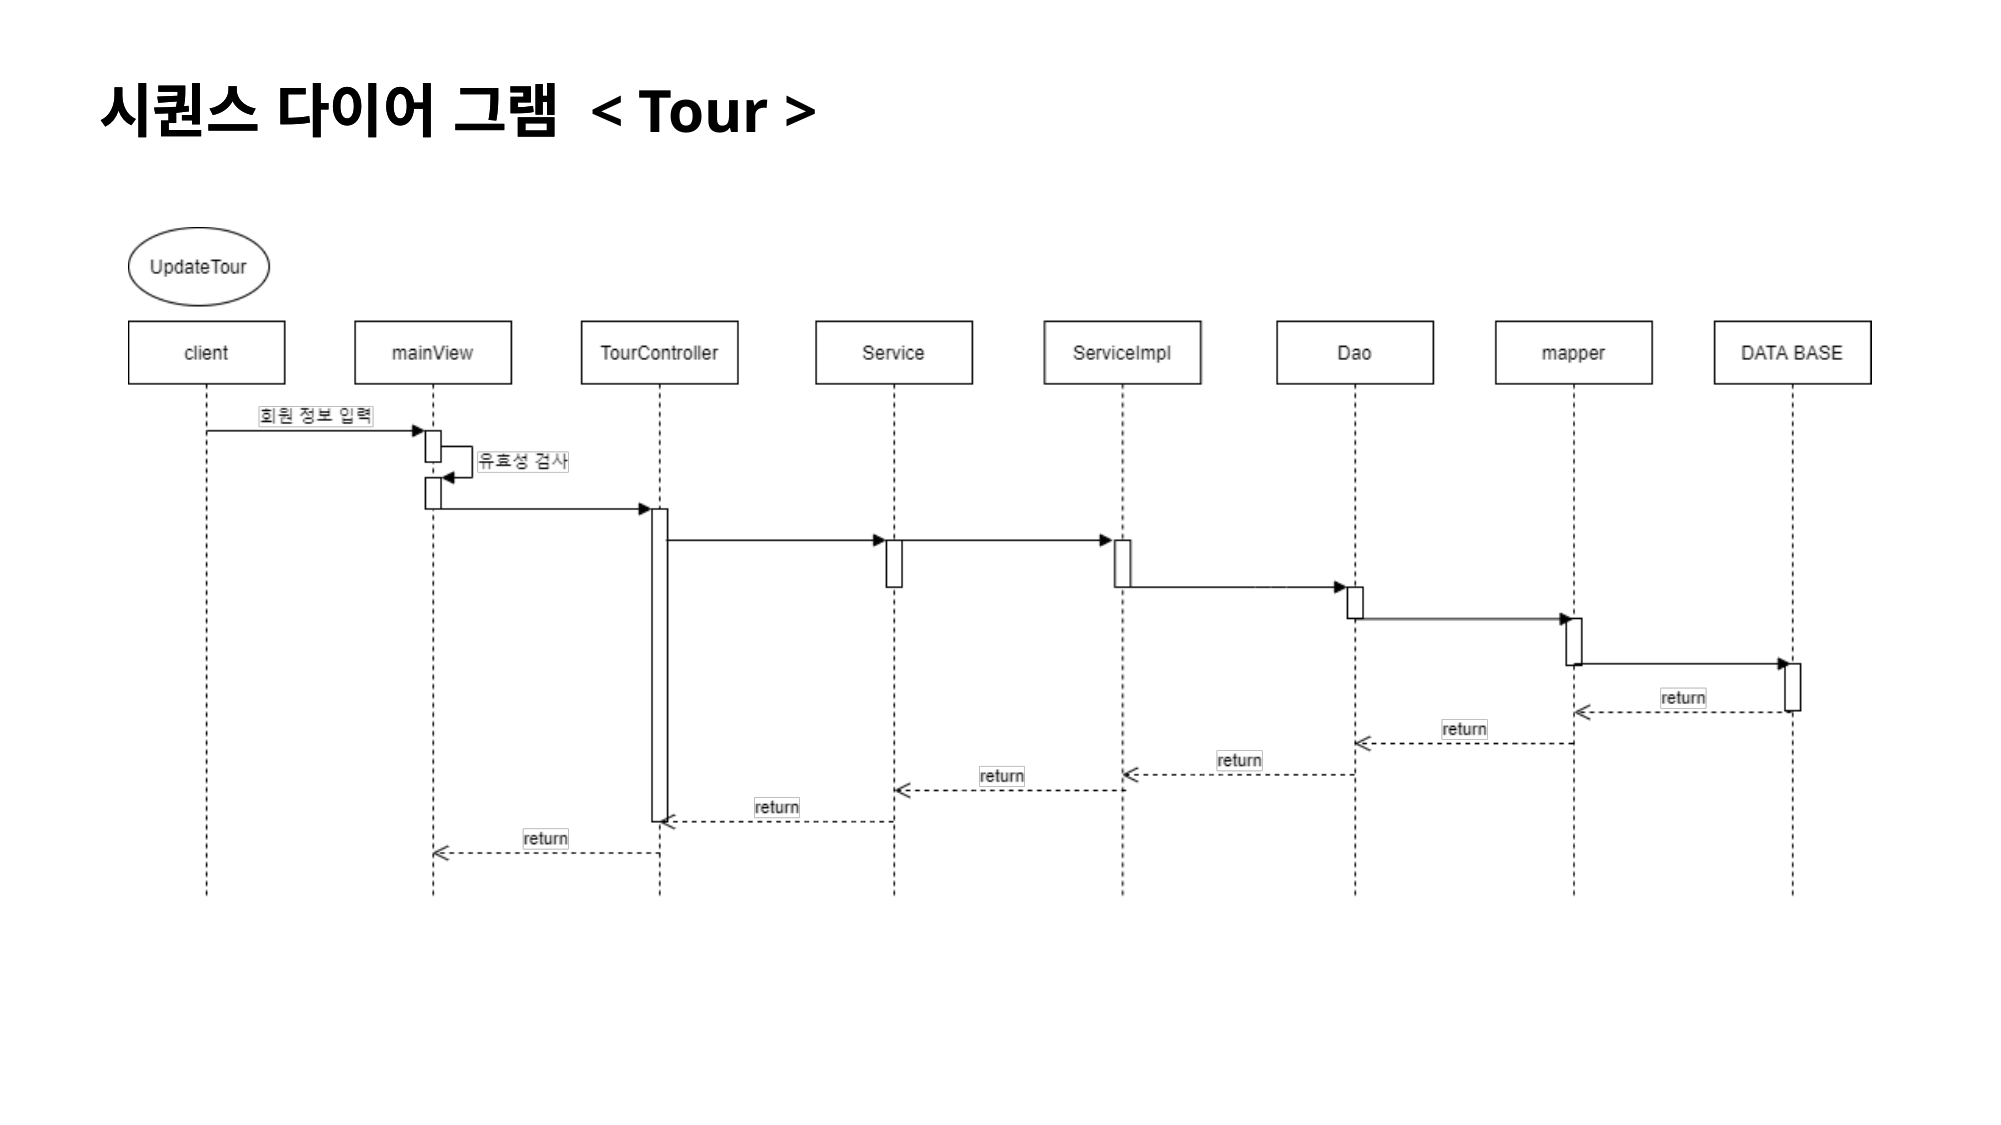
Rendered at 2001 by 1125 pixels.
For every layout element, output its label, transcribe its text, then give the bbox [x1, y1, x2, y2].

text_box 시퀀스 다이어 그램 < Tour > [84, 66, 952, 152]
picture [128, 227, 1872, 901]
